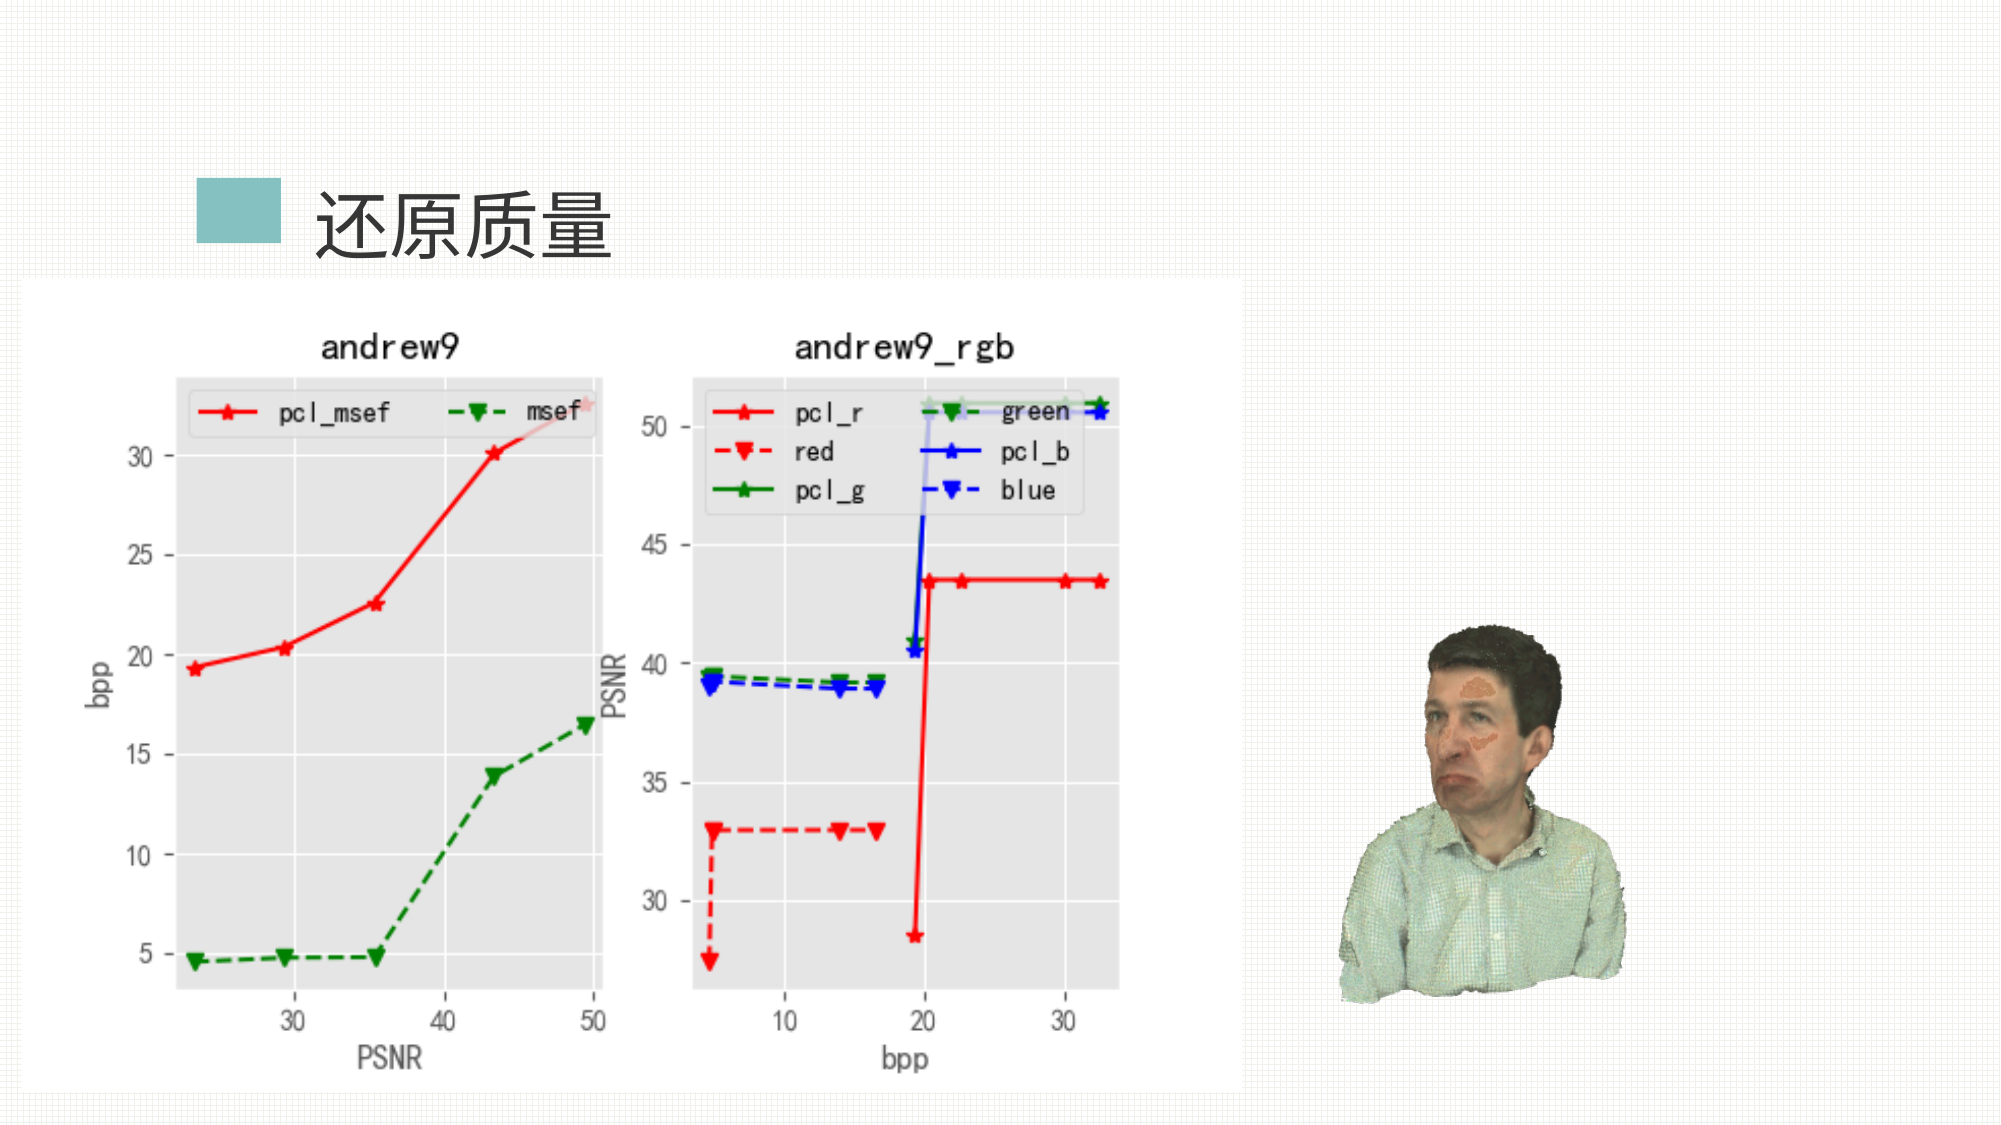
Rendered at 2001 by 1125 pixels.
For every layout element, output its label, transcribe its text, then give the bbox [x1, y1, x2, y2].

text_box [196, 177, 282, 244]
picture [21, 278, 2000, 1125]
text_box 还原质量 [299, 125, 1476, 276]
